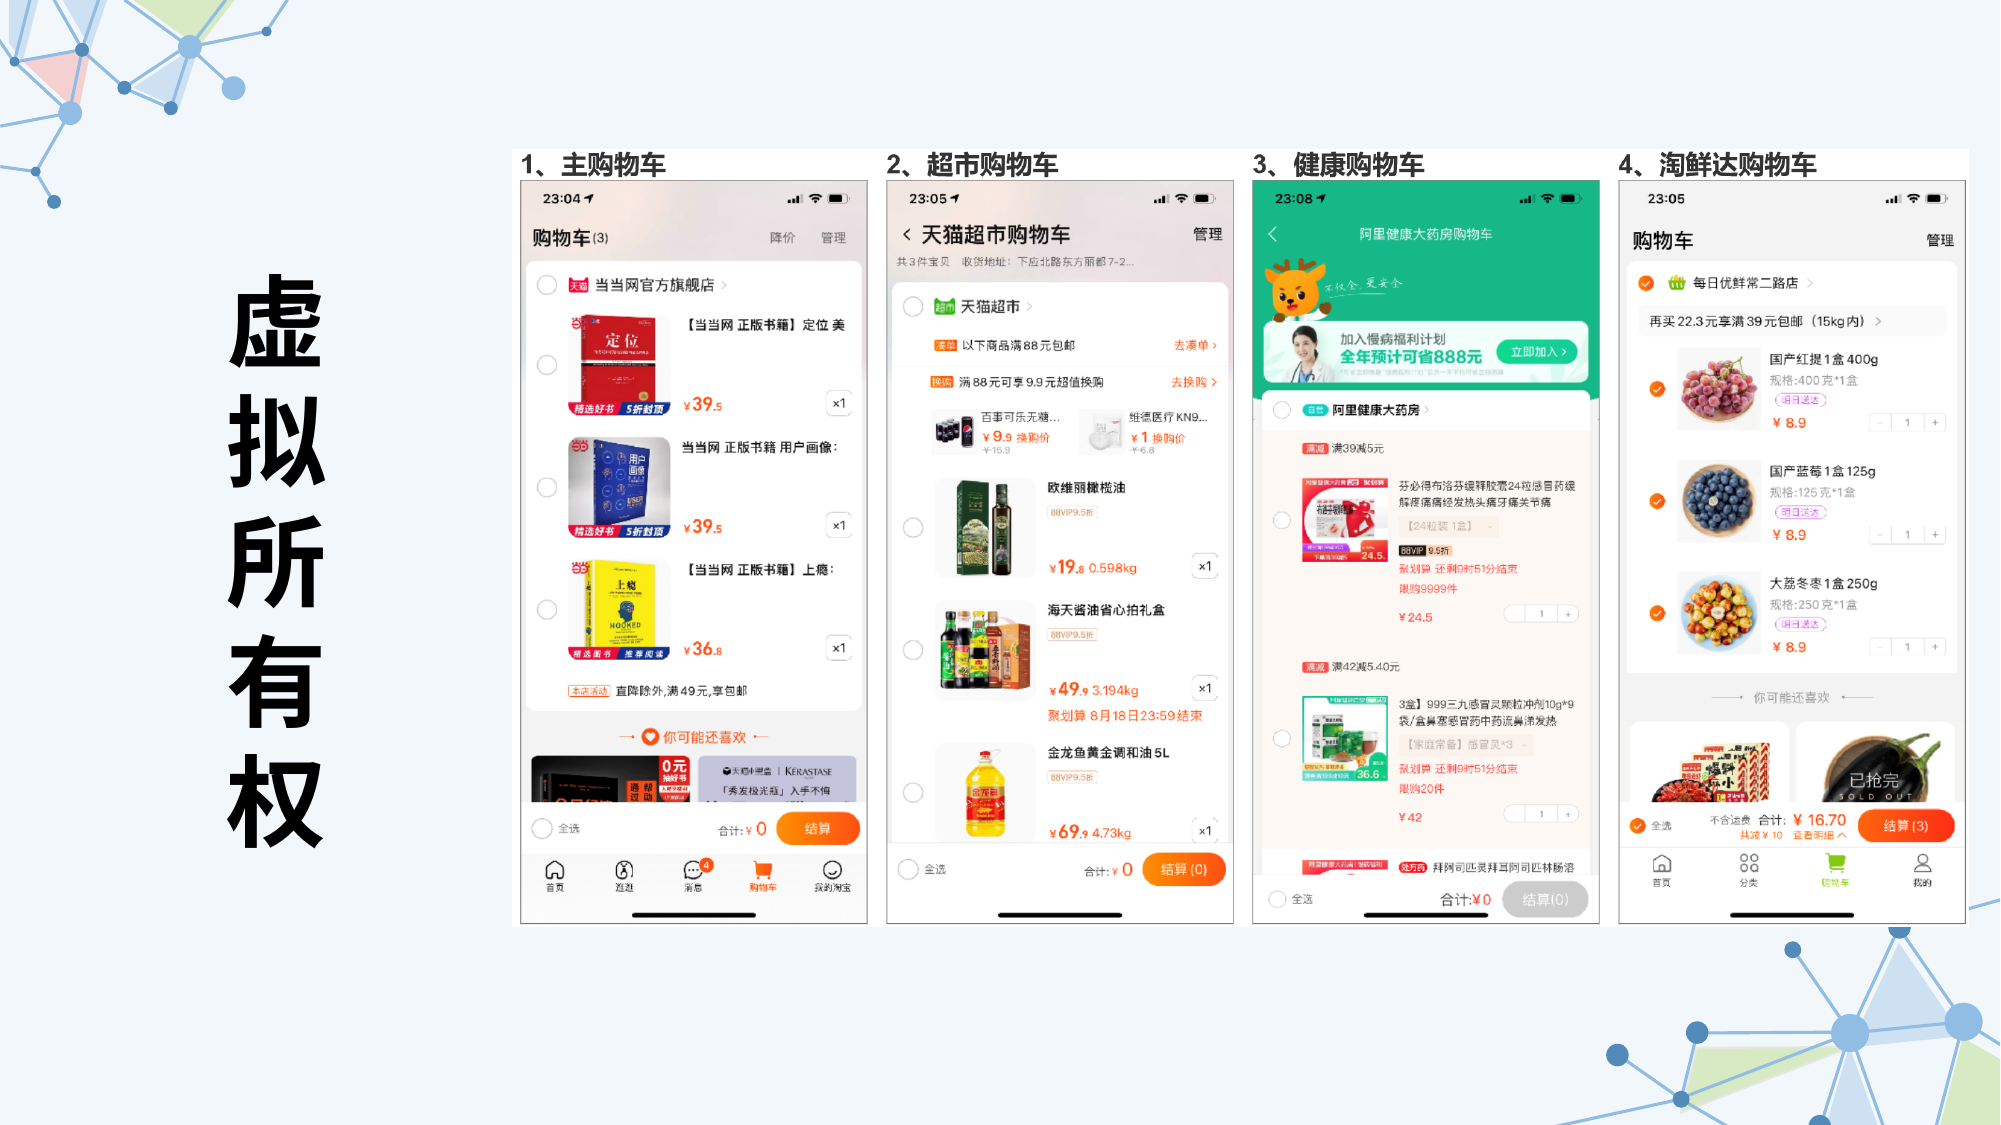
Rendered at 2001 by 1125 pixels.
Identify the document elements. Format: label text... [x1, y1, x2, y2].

picture [512, 149, 1969, 927]
text_box 虚拟所有权 [184, 252, 369, 867]
